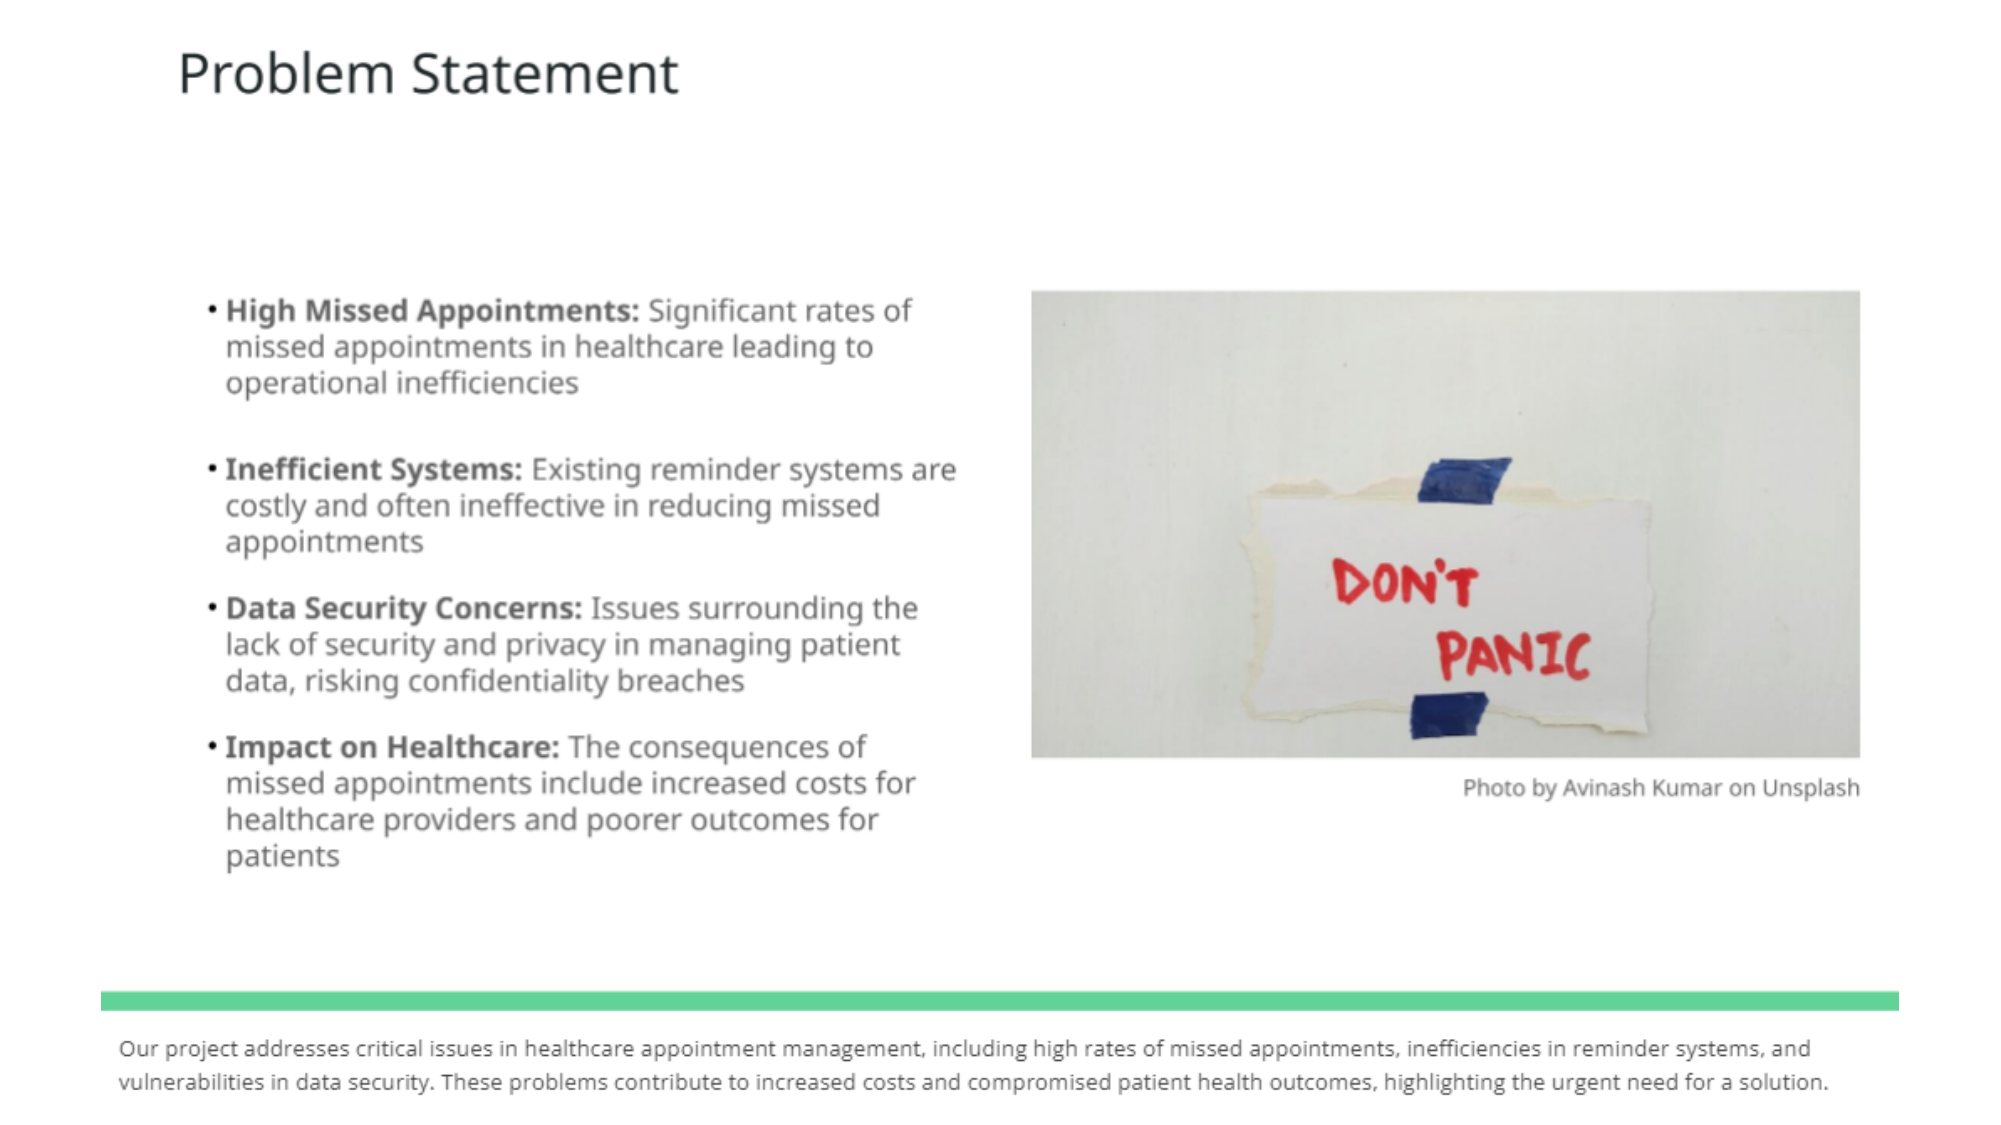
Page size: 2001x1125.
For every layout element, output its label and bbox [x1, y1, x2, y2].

picture [101, 0, 1899, 1117]
